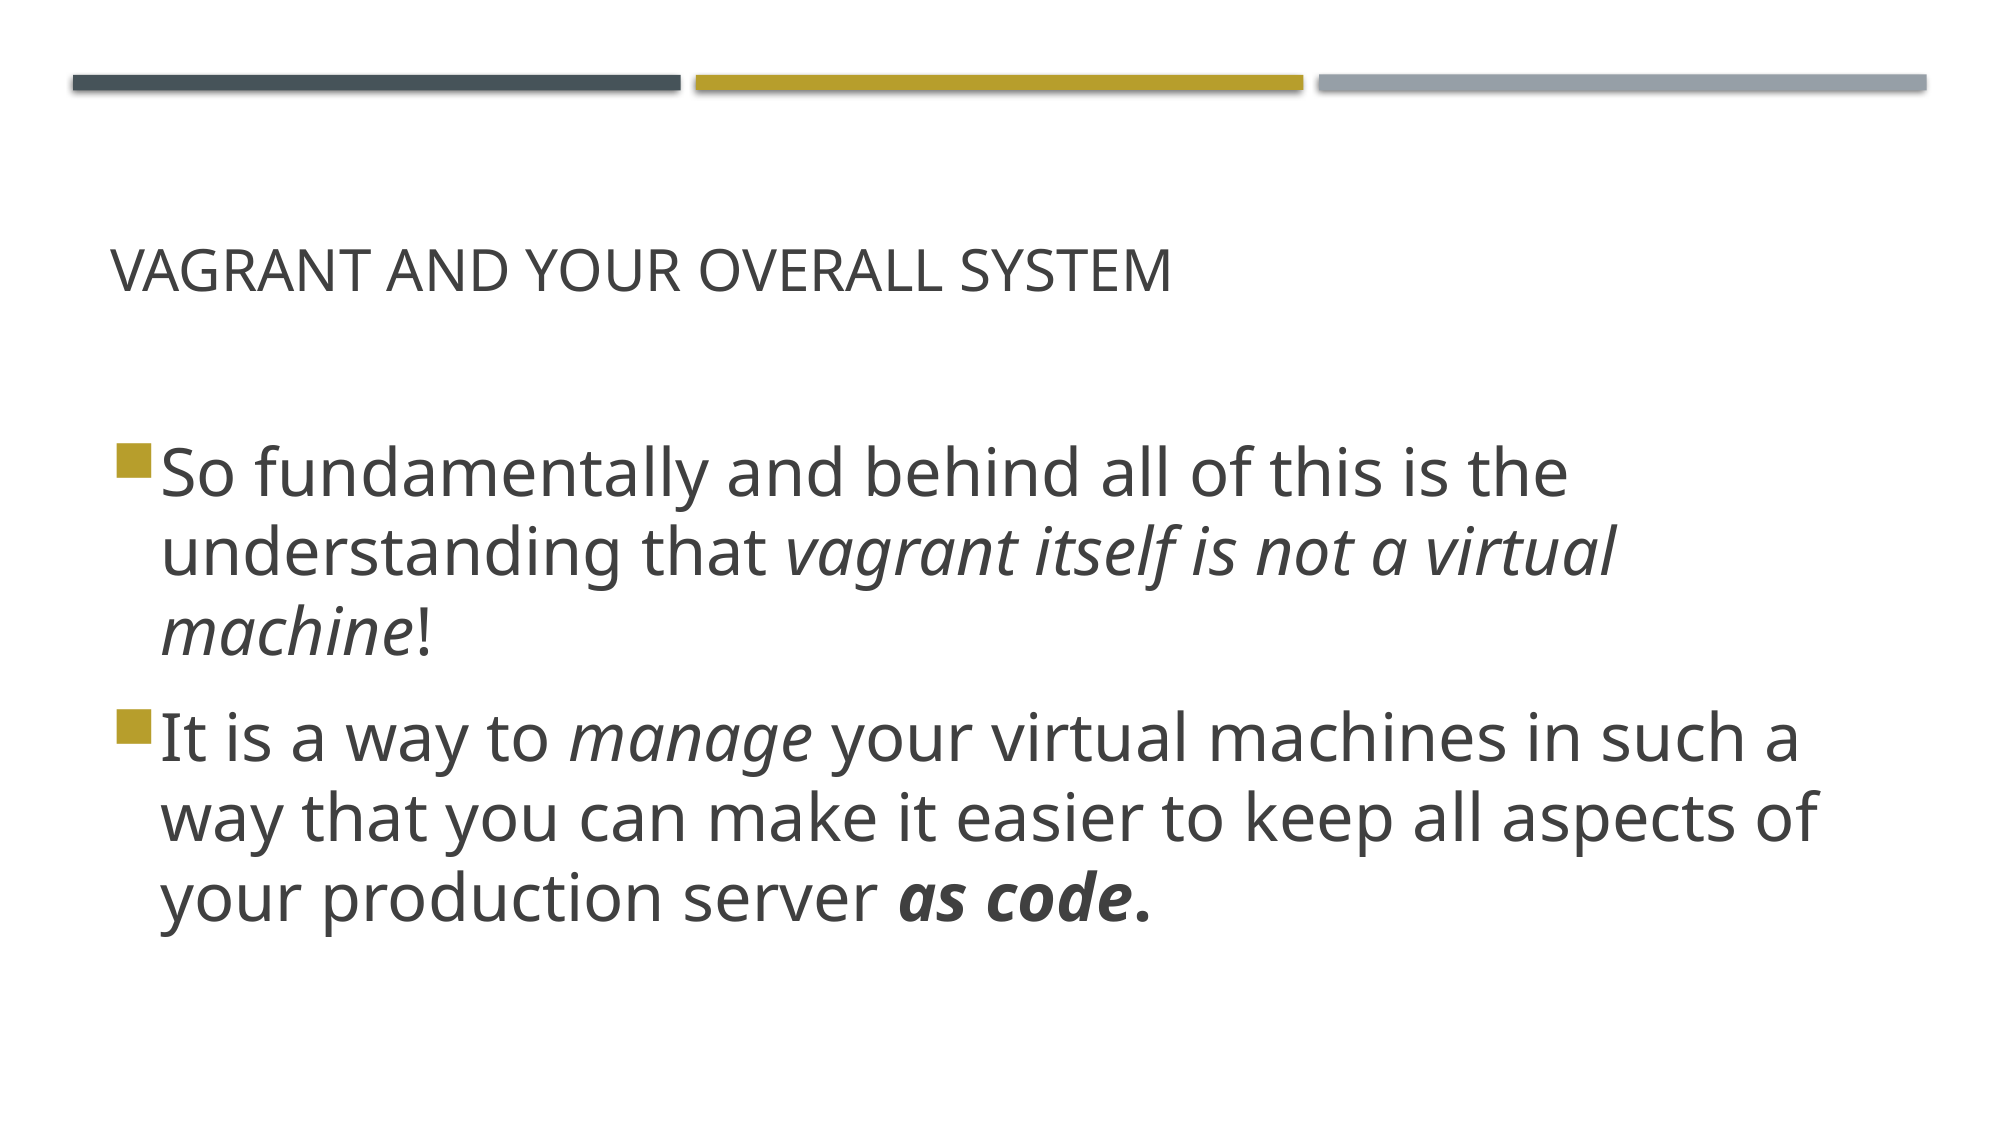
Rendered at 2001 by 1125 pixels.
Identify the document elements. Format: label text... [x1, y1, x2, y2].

list So fundamentally and behind all of this is the understanding that vagrant itself is not a virtual machine! It is a way to manage your virtual machines in such a way that you can make it easier to keep all aspects of your production server as code. [95, 383, 1905, 981]
text_box [598, 230, 629, 292]
title Vagrant and your overall system [95, 115, 1905, 311]
